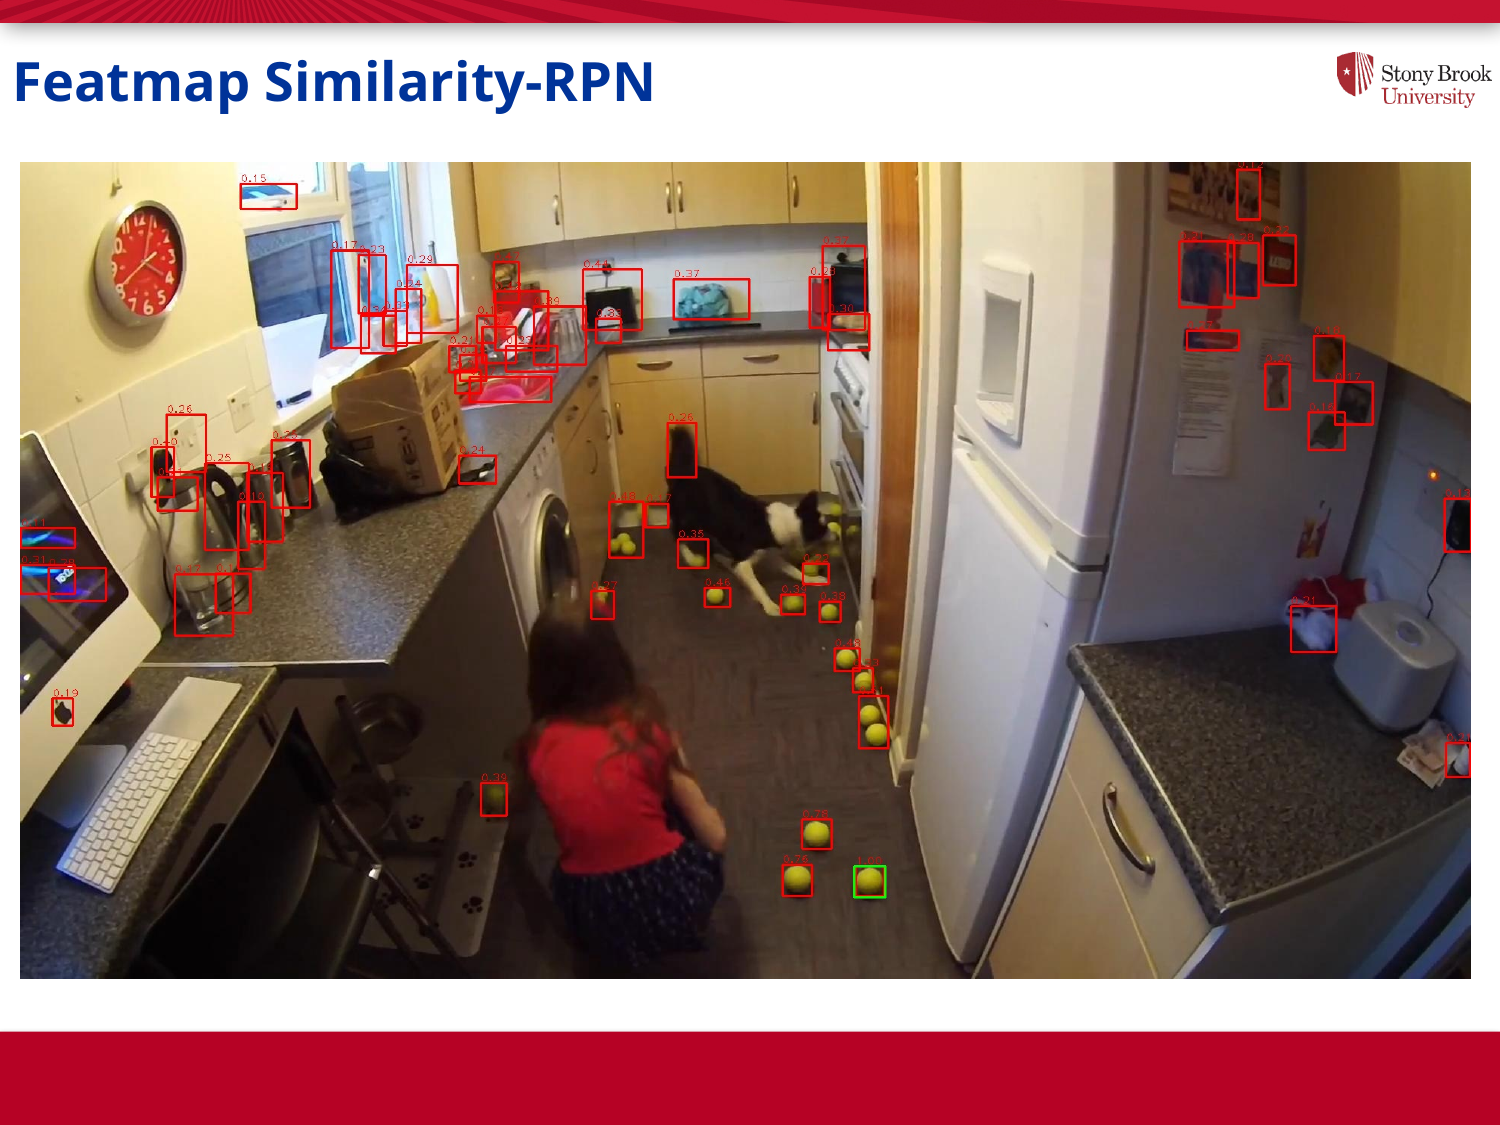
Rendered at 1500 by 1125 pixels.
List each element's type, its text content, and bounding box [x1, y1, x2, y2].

title Featmap Similarity-RPN [12, 27, 1479, 146]
picture [0, 0, 1500, 23]
picture [1479, 52, 1492, 108]
picture [19, 162, 1471, 979]
